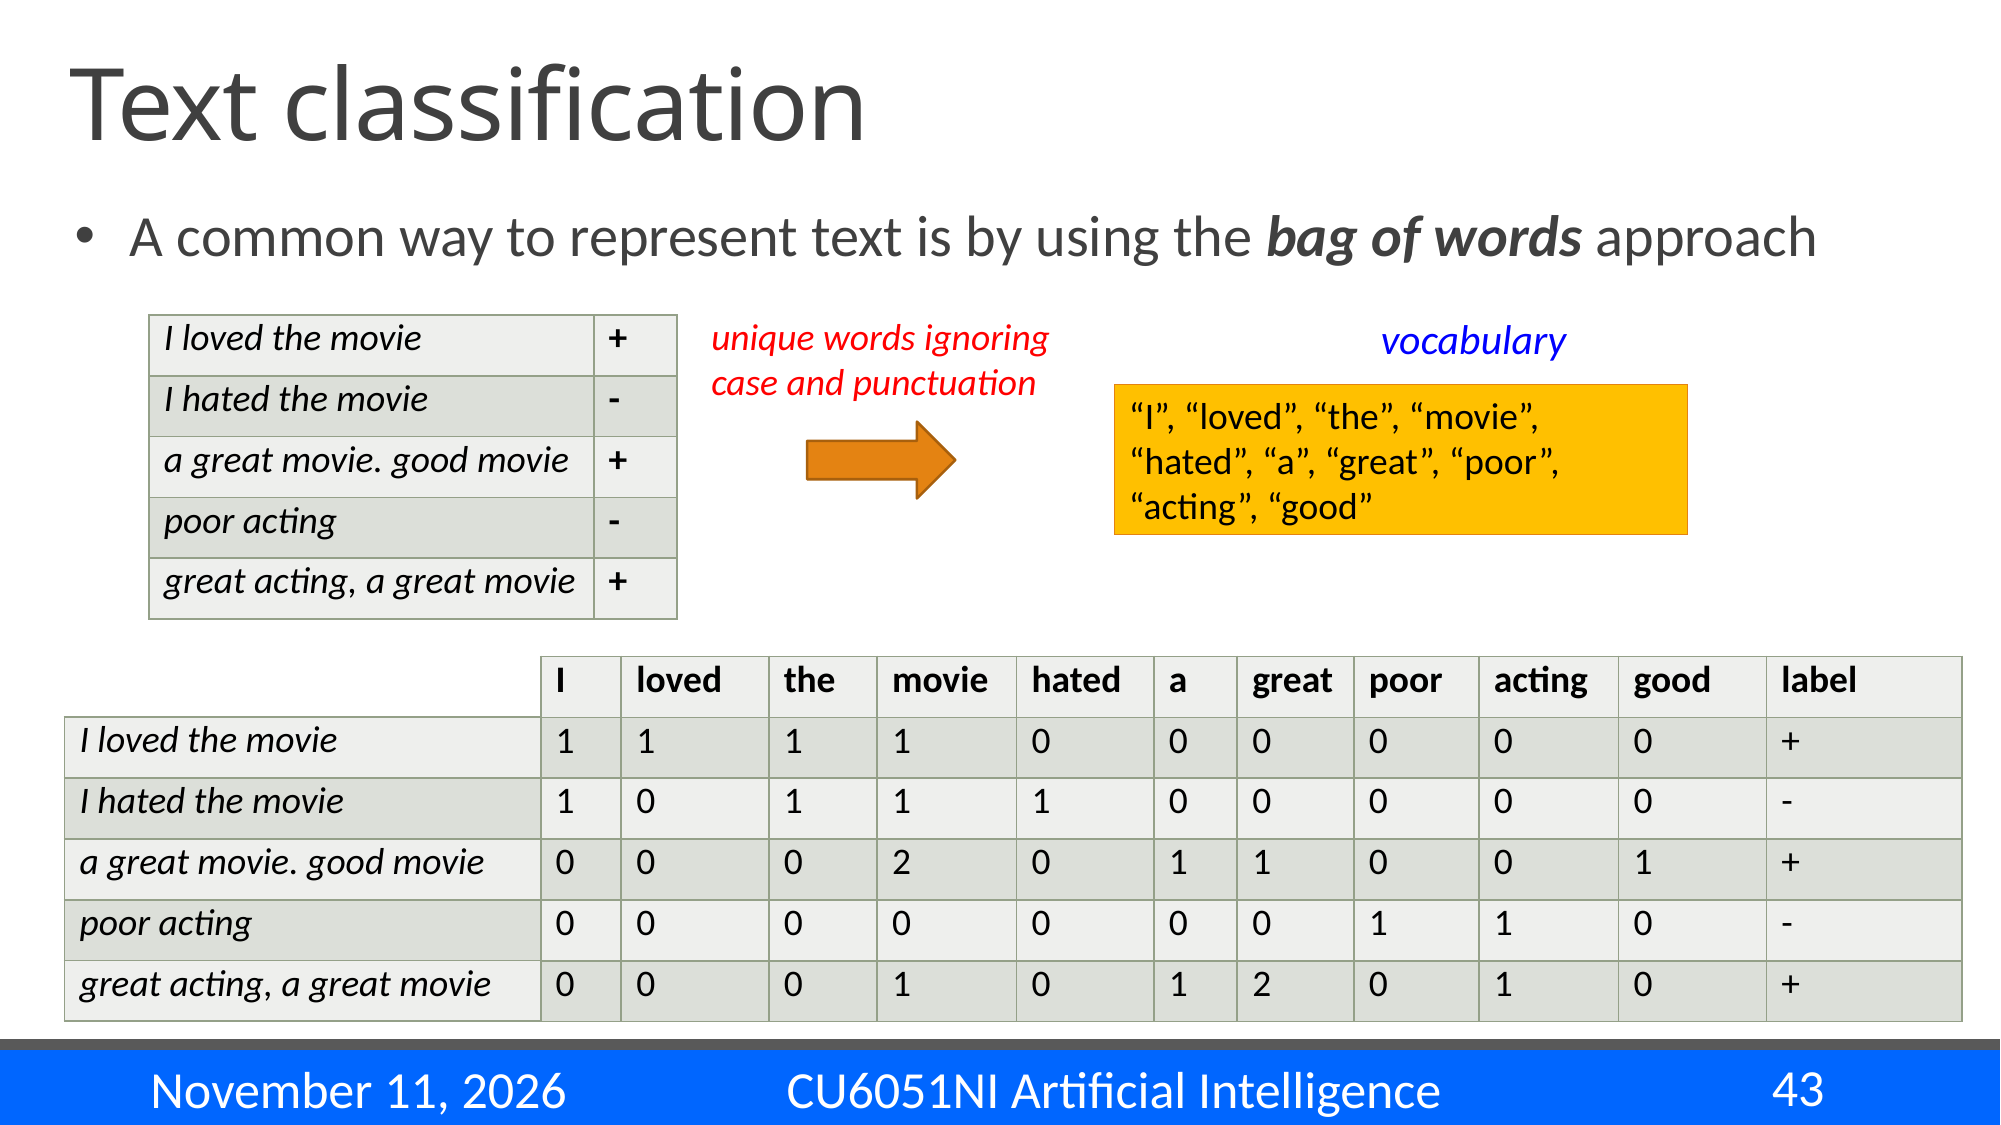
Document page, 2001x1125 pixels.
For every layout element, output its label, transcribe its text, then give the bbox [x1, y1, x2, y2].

table_cell + [1767, 718, 1961, 777]
table_cell 2 [1238, 962, 1353, 1021]
table_cell 1 [770, 718, 876, 777]
table_cell 0 [1017, 901, 1153, 960]
table_cell 1 [1155, 840, 1236, 899]
table_cell 0 [542, 840, 620, 899]
table_cell 0 [622, 962, 768, 1021]
text_box [805, 420, 957, 500]
table_header movie [878, 657, 1016, 717]
table_cell 0 [622, 779, 768, 838]
table_cell 1 [878, 779, 1016, 838]
table_header label [1767, 657, 1961, 717]
table_cell - [1767, 779, 1961, 838]
text_box unique words ignoring case and punctuation [696, 305, 1092, 411]
footer CU6051NI Artificial Intelligence [695, 1057, 1533, 1118]
table_cell 1 [1017, 779, 1153, 838]
table_cell 0 [1355, 718, 1478, 777]
table_header great [1238, 657, 1353, 717]
table_header the [770, 657, 876, 717]
table_cell 0 [1619, 779, 1766, 838]
table_cell 0 [1155, 779, 1236, 838]
table_cell I hated the movie [65, 779, 540, 838]
table_header loved [622, 657, 768, 717]
table_cell 0 [1355, 840, 1478, 899]
table_cell 0 [622, 901, 768, 960]
text_box vocabulary [1366, 305, 1717, 371]
table_cell + [595, 437, 676, 497]
table_cell 0 [542, 901, 620, 960]
table_cell 0 [1480, 779, 1618, 838]
table_cell 0 [542, 962, 620, 1021]
table_cell 0 [1017, 962, 1153, 1021]
table_cell 1 [622, 718, 768, 777]
table_cell 0 [1619, 962, 1766, 1021]
table_cell 0 [1619, 901, 1766, 960]
slide_number 43 [1624, 1056, 1840, 1116]
table_cell 1 [878, 718, 1016, 777]
table_cell 1 [878, 962, 1016, 1021]
table_cell 0 [1355, 779, 1478, 838]
table_cell 0 [1017, 840, 1153, 899]
table_cell poor acting [150, 498, 593, 557]
table_cell - [595, 377, 676, 436]
table_cell I hated the movie [150, 377, 593, 436]
table_cell 1 [1619, 840, 1766, 899]
table_header good [1619, 657, 1766, 717]
table_cell 0 [622, 840, 768, 899]
table_cell 1 [770, 779, 876, 838]
title Text classification [54, 39, 1943, 169]
table_cell 1 [1155, 962, 1236, 1021]
table_cell 0 [1155, 901, 1236, 960]
table_cell great acting, a great movie [65, 961, 540, 1020]
table_cell a great movie. good movie [65, 840, 540, 899]
table_cell a great movie. good movie [150, 437, 593, 497]
table_header I loved the movie [150, 316, 593, 375]
table_cell 0 [1238, 901, 1353, 960]
table_cell - [1767, 901, 1961, 960]
table_cell - [595, 498, 676, 557]
table_cell 1 [542, 779, 620, 838]
table_cell 0 [1238, 779, 1353, 838]
table_cell 1 [542, 718, 620, 777]
table_cell 2 [878, 840, 1016, 899]
table_cell poor acting [65, 901, 540, 960]
table_cell + [1767, 962, 1961, 1021]
table_cell 0 [1017, 718, 1153, 777]
table_cell 0 [878, 901, 1016, 960]
table_cell 0 [770, 840, 876, 899]
table_header I loved the movie [65, 718, 540, 777]
text_box “I”, “loved”, “the”, “movie”, “hated”, “a”, “great”, “poor”, “acting”, “good” [1114, 384, 1688, 535]
table_cell 0 [1619, 718, 1766, 777]
table_cell 0 [770, 962, 876, 1021]
table_header poor [1355, 657, 1478, 717]
table_cell 0 [1480, 840, 1618, 899]
table_header I [542, 657, 620, 717]
table_cell 1 [1238, 840, 1353, 899]
table_cell + [595, 559, 676, 618]
table_cell 1 [1480, 962, 1618, 1021]
list A common way to represent text is by using the bag of words approach [54, 199, 1949, 1008]
table_header a [1155, 657, 1236, 717]
table_cell 0 [1238, 718, 1353, 777]
table_cell 1 [1480, 901, 1618, 960]
table_cell 0 [1155, 718, 1236, 777]
table_header + [595, 316, 676, 375]
table_cell 1 [1355, 901, 1478, 960]
table_header acting [1480, 657, 1618, 717]
table_cell 0 [1480, 718, 1618, 777]
table_cell great acting, a great movie [150, 559, 593, 618]
table_cell 0 [1355, 962, 1478, 1021]
table_cell 0 [770, 901, 876, 960]
table_header hated [1017, 657, 1153, 717]
table_cell + [1767, 840, 1961, 899]
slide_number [135, 1057, 622, 1118]
